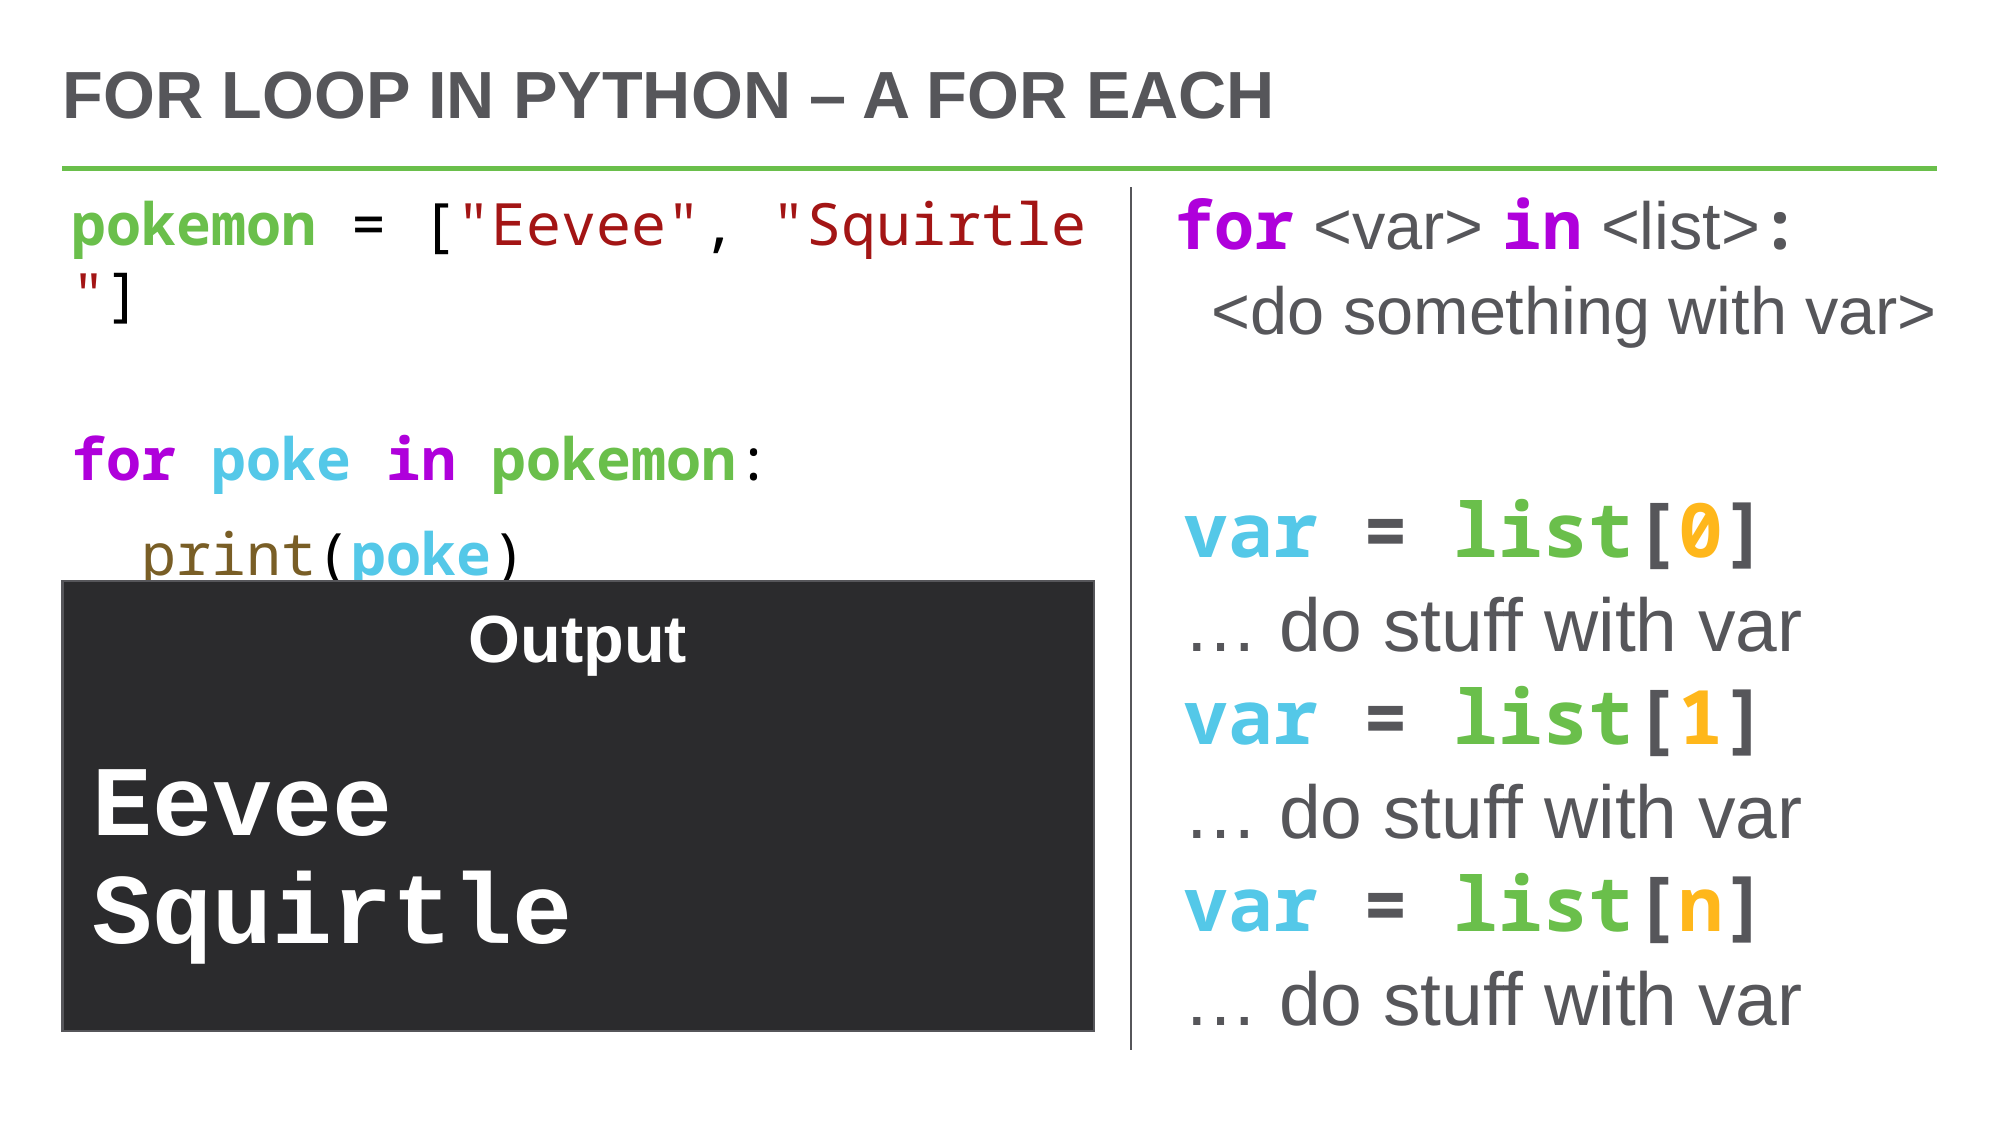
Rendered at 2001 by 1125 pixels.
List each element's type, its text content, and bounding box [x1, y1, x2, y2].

text_box Output Eevee Squirtle [62, 581, 1094, 1032]
text_box var = list[0] … do stuff with var var = list[1] … do stuff with var var = list[n] … do stuff with var [1153, 468, 1998, 1066]
list pokemon = ["Eevee", "Squirtle"] for poke in pokemon: print(poke) [62, 187, 1094, 563]
title For Loop in python – a for each [62, 37, 1938, 150]
text_box for <var> in <list>: <do something with var> [1144, 168, 1989, 373]
